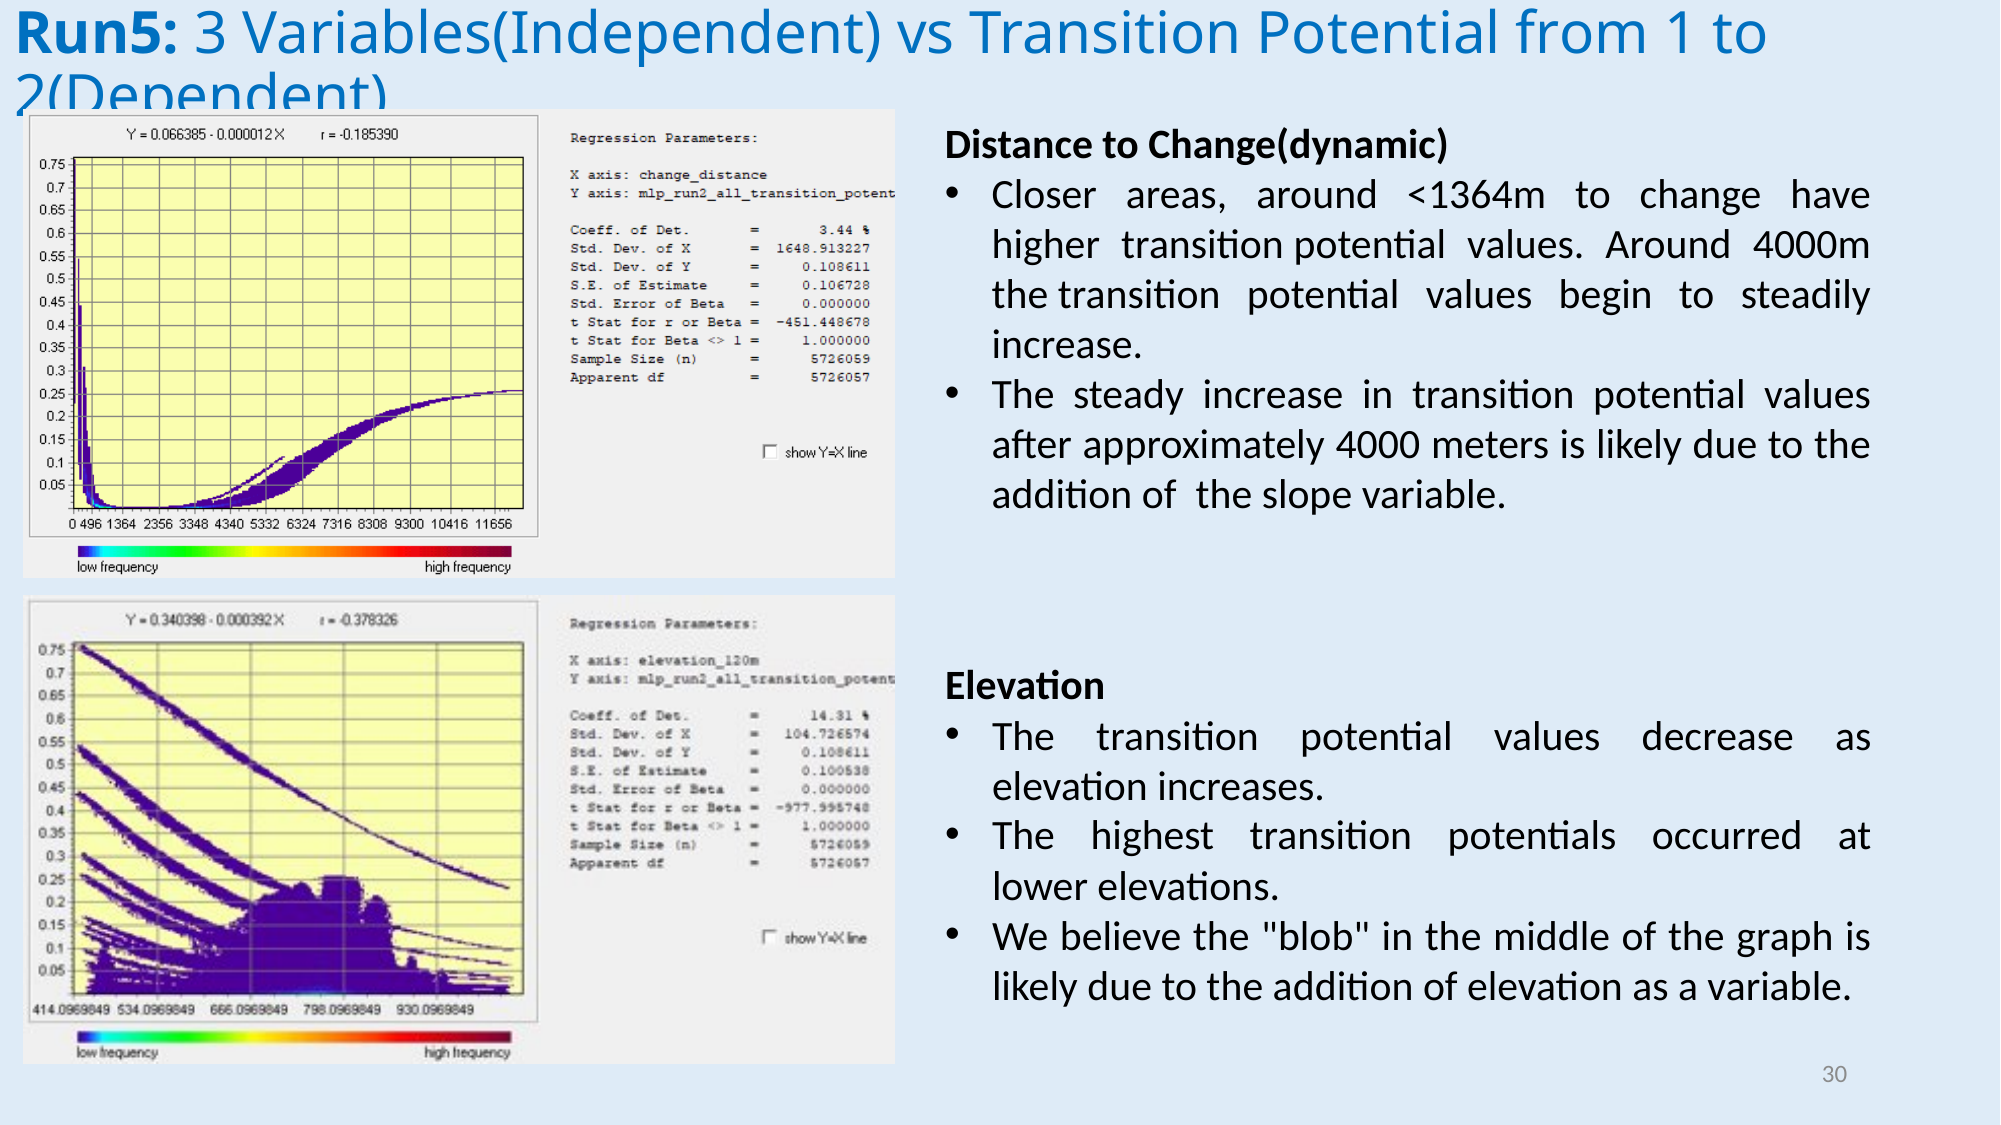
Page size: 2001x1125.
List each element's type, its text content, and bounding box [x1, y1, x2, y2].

picture [22, 109, 895, 578]
text_box Distance to Change(dynamic) Closer areas, around <1364m to change have higher transition potential values. Around 4000m the transition potential values begin to steadily increase. The steady increase in transition potential values after approximately 4000 meters is likely due to the addition of the slope variable. [929, 109, 1887, 525]
title Run5: 3 Variables(Independent) vs Transition Potential from 1 to 2(Dependent) [0, 0, 1887, 141]
text_box Elevation The transition potential values decrease as elevation increases. The highest transition potentials occurred at lower elevations. We believe the "blob" in the middle of the graph is likely due to the addition of elevation as a variable. [930, 650, 1887, 1125]
picture [22, 595, 895, 1064]
slide_number 30 [1412, 1042, 1863, 1103]
